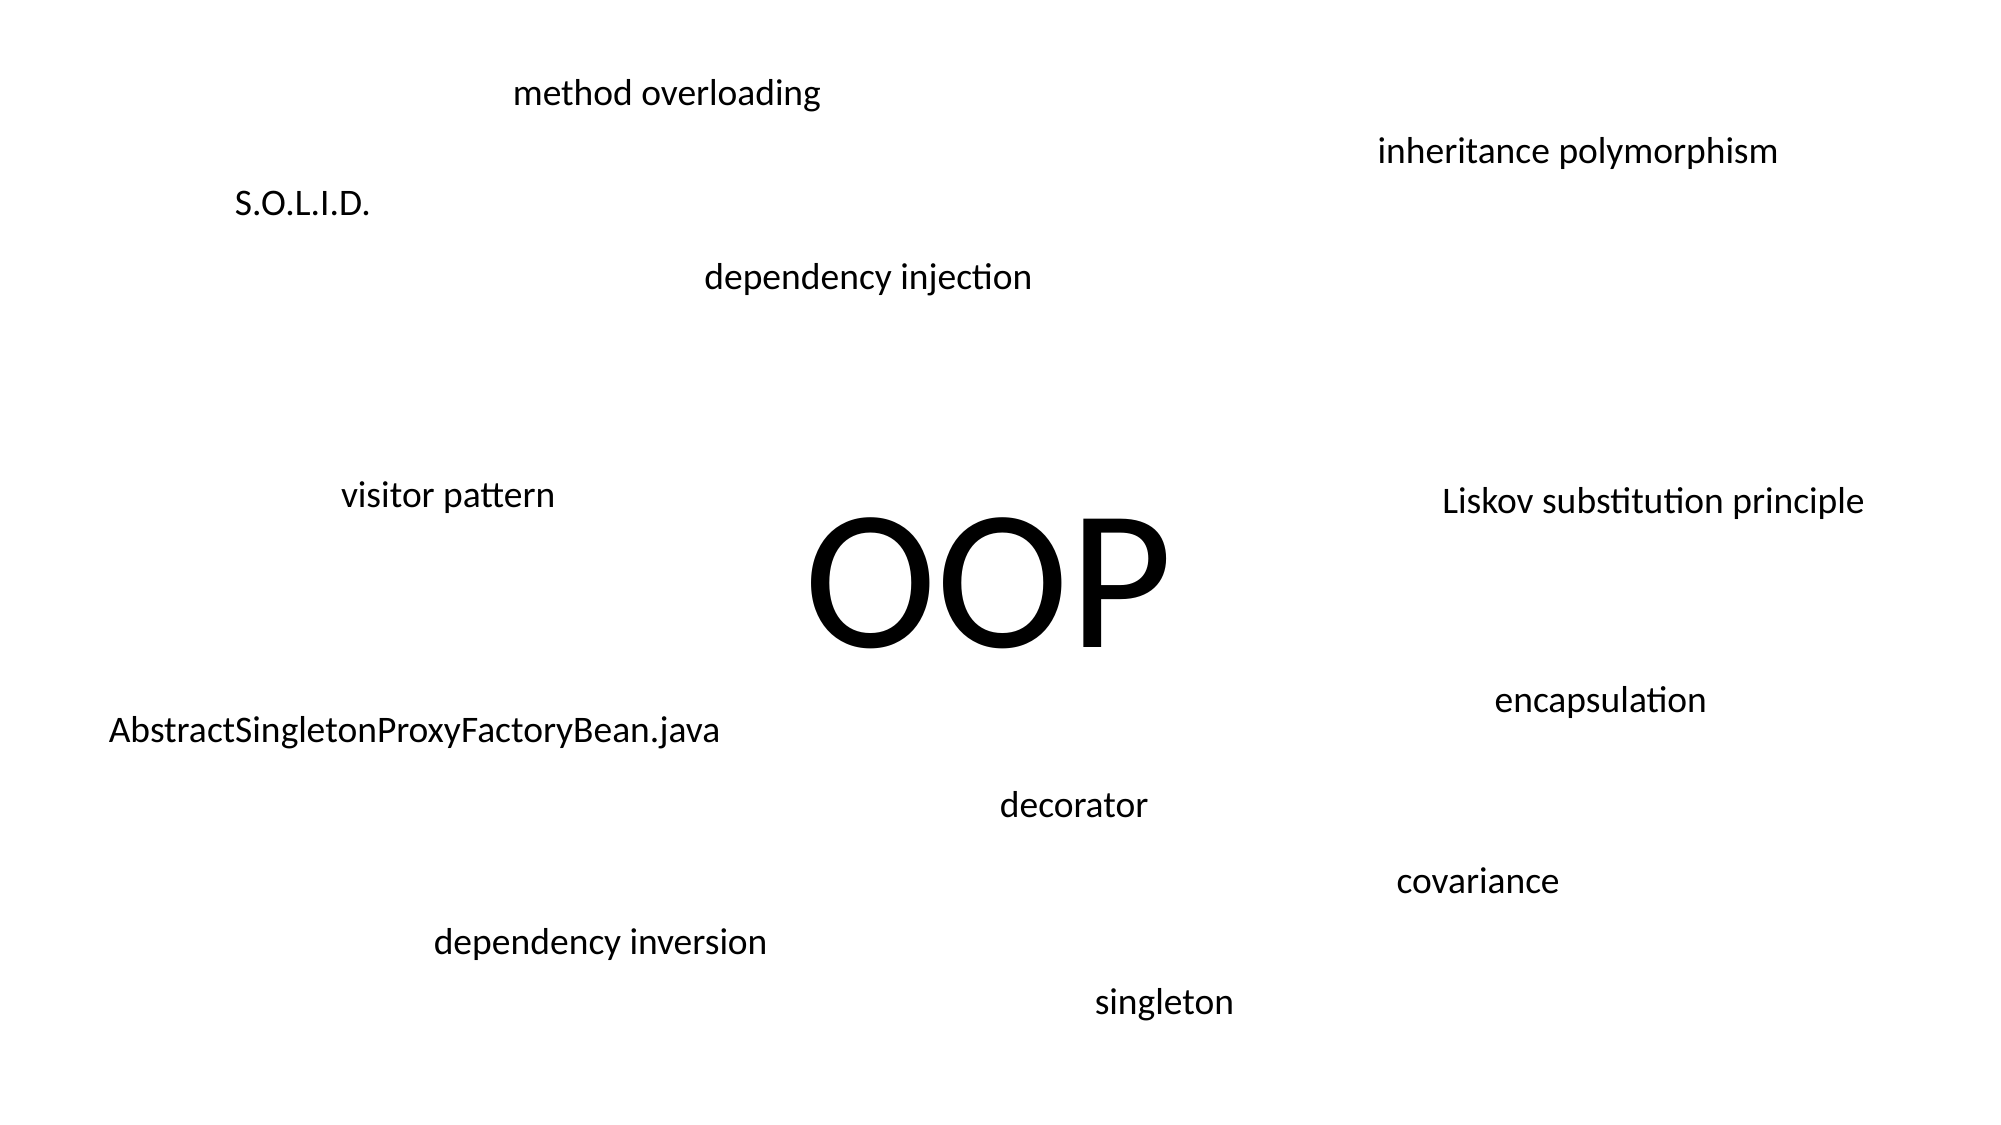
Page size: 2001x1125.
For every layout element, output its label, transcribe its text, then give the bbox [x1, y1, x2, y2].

text_box dependency injection [689, 244, 1048, 305]
text_box Liskov substitution principle [1427, 468, 1881, 528]
text_box dependency inversion [419, 909, 784, 969]
text_box OOP [789, 440, 1188, 695]
text_box method overloading [498, 60, 837, 121]
text_box encapsulation [1479, 667, 1722, 728]
text_box decorator [985, 772, 1164, 832]
text_box S.O.L.I.D. [220, 170, 386, 230]
text_box singleton [1080, 969, 1250, 1030]
text_box covariance [1381, 848, 1575, 909]
text_box visitor pattern [326, 462, 571, 523]
text_box inheritance polymorphism [1362, 118, 1795, 178]
text_box AbstractSingletonProxyFactoryBean.java [93, 697, 736, 758]
